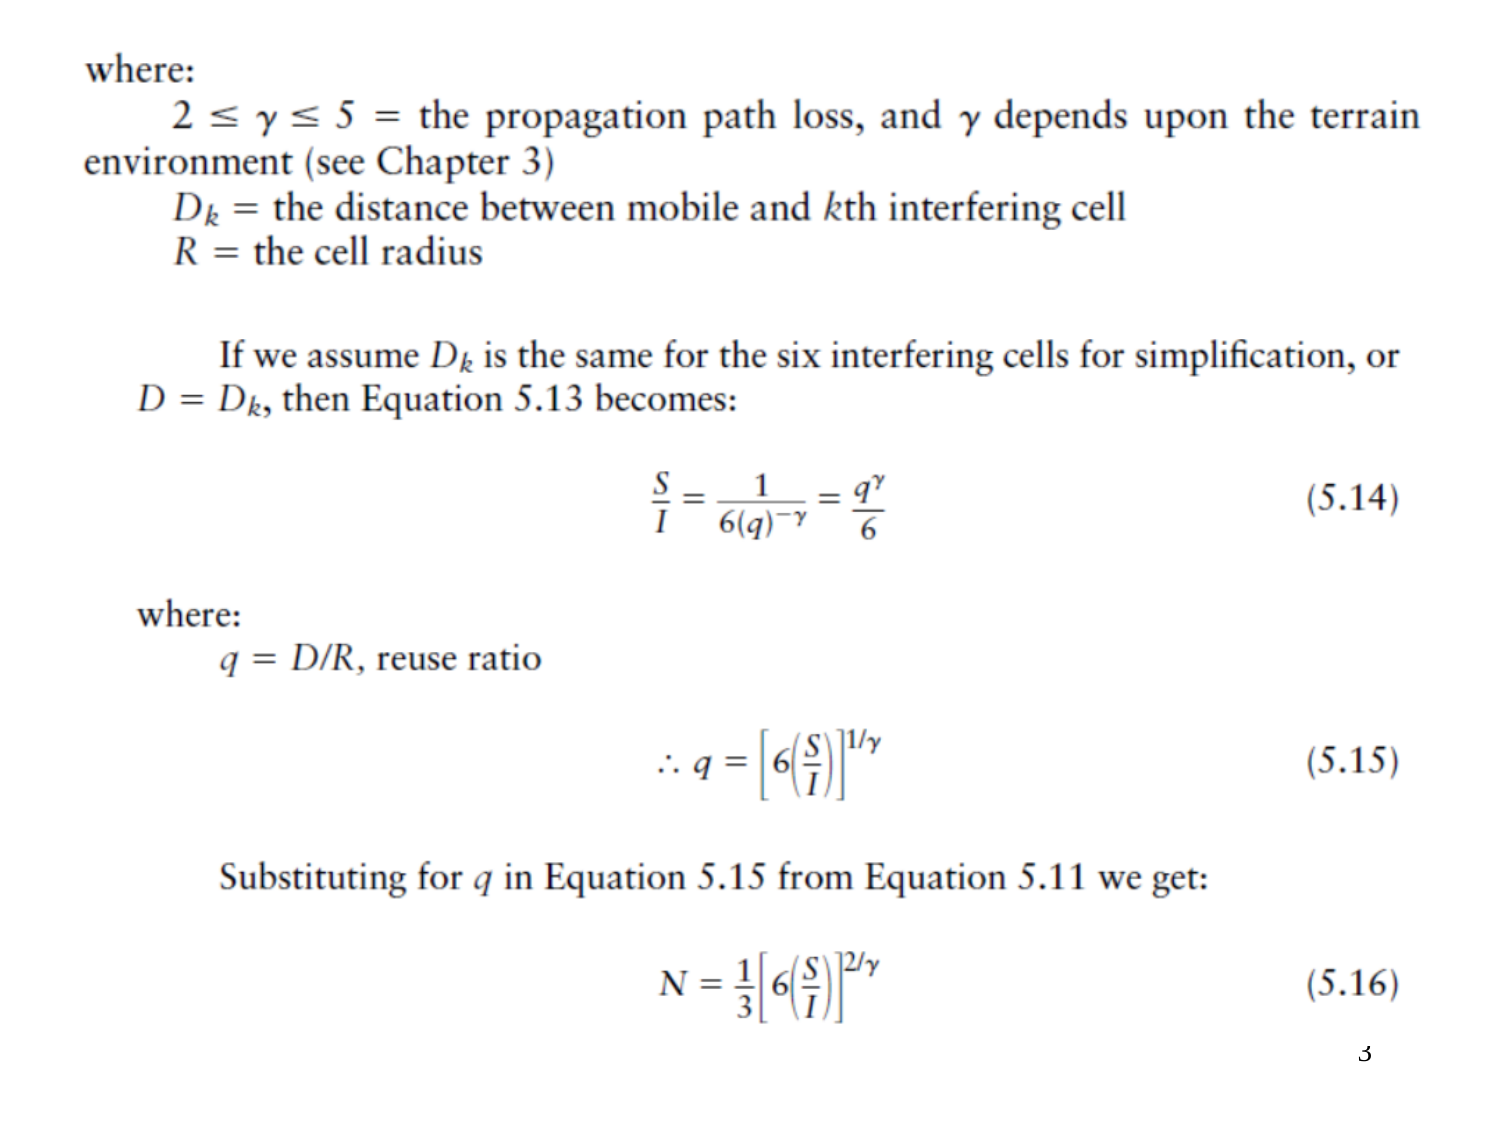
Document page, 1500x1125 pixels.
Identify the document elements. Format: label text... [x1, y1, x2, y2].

picture [48, 37, 1451, 1047]
slide_number 3 [1074, 1055, 1388, 1101]
